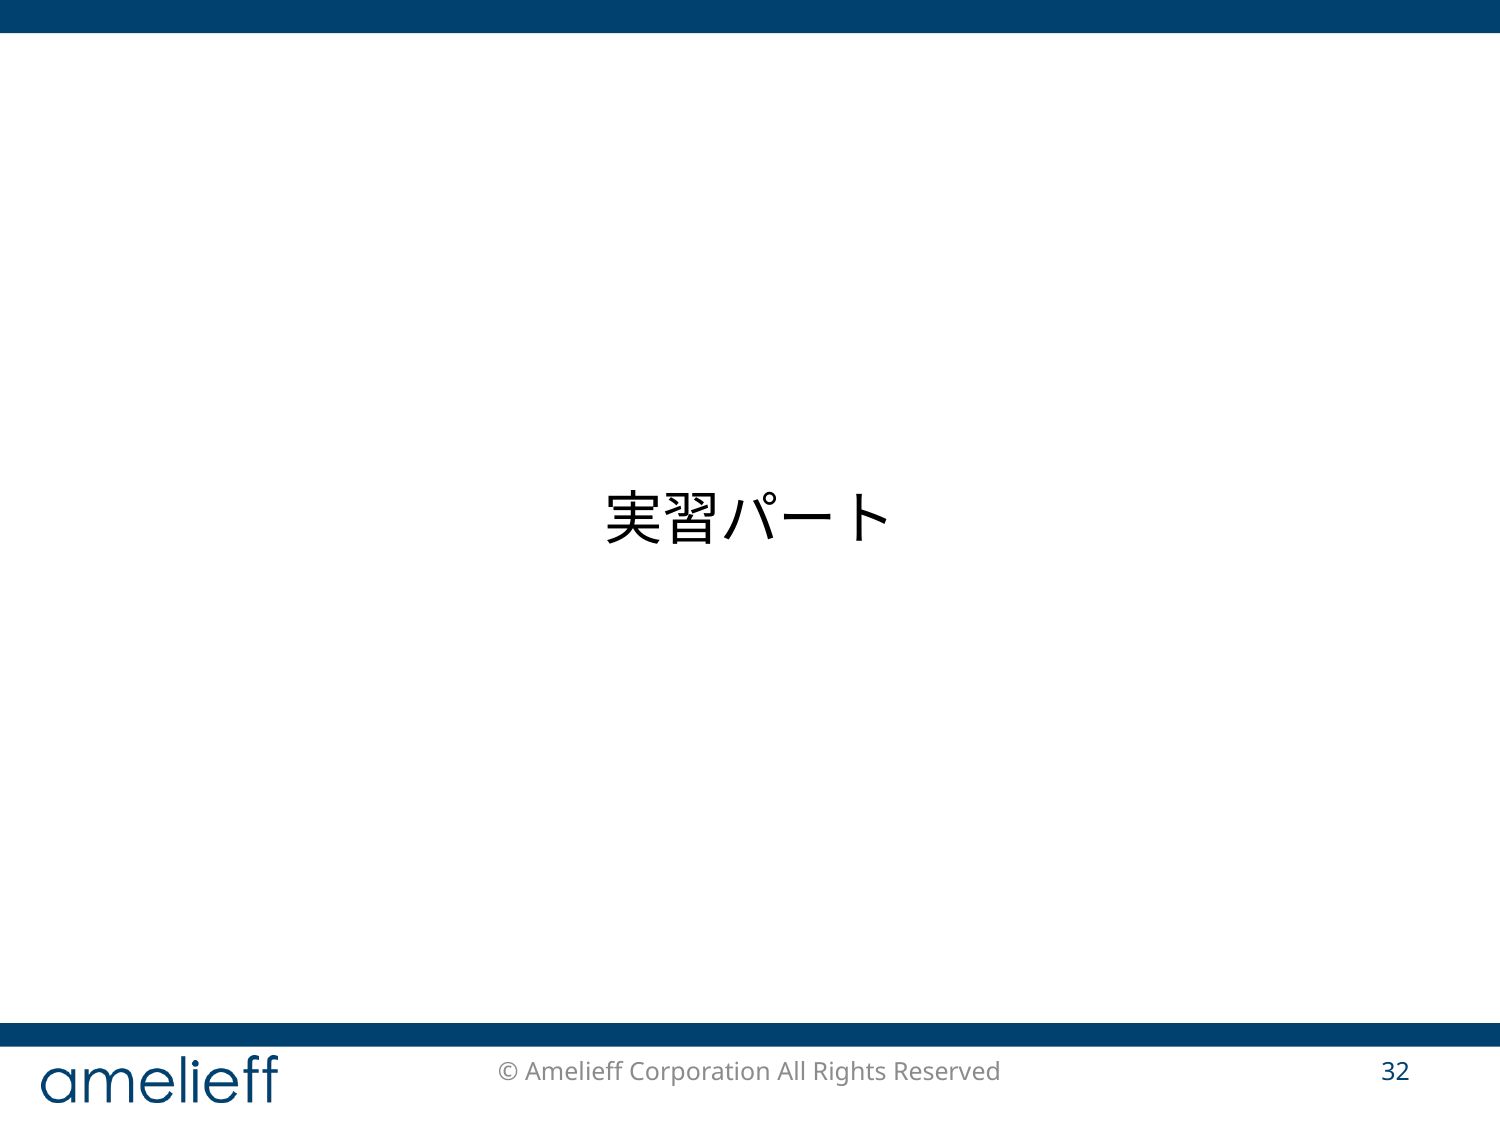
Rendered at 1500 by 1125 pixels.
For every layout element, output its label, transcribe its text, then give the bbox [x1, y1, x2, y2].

picture [41, 1055, 278, 1103]
title 実習パート [75, 45, 1425, 988]
footer © Amelieff Corporation All Rights Reserved [431, 1042, 1069, 1103]
slide_number 32 [1074, 1042, 1425, 1103]
